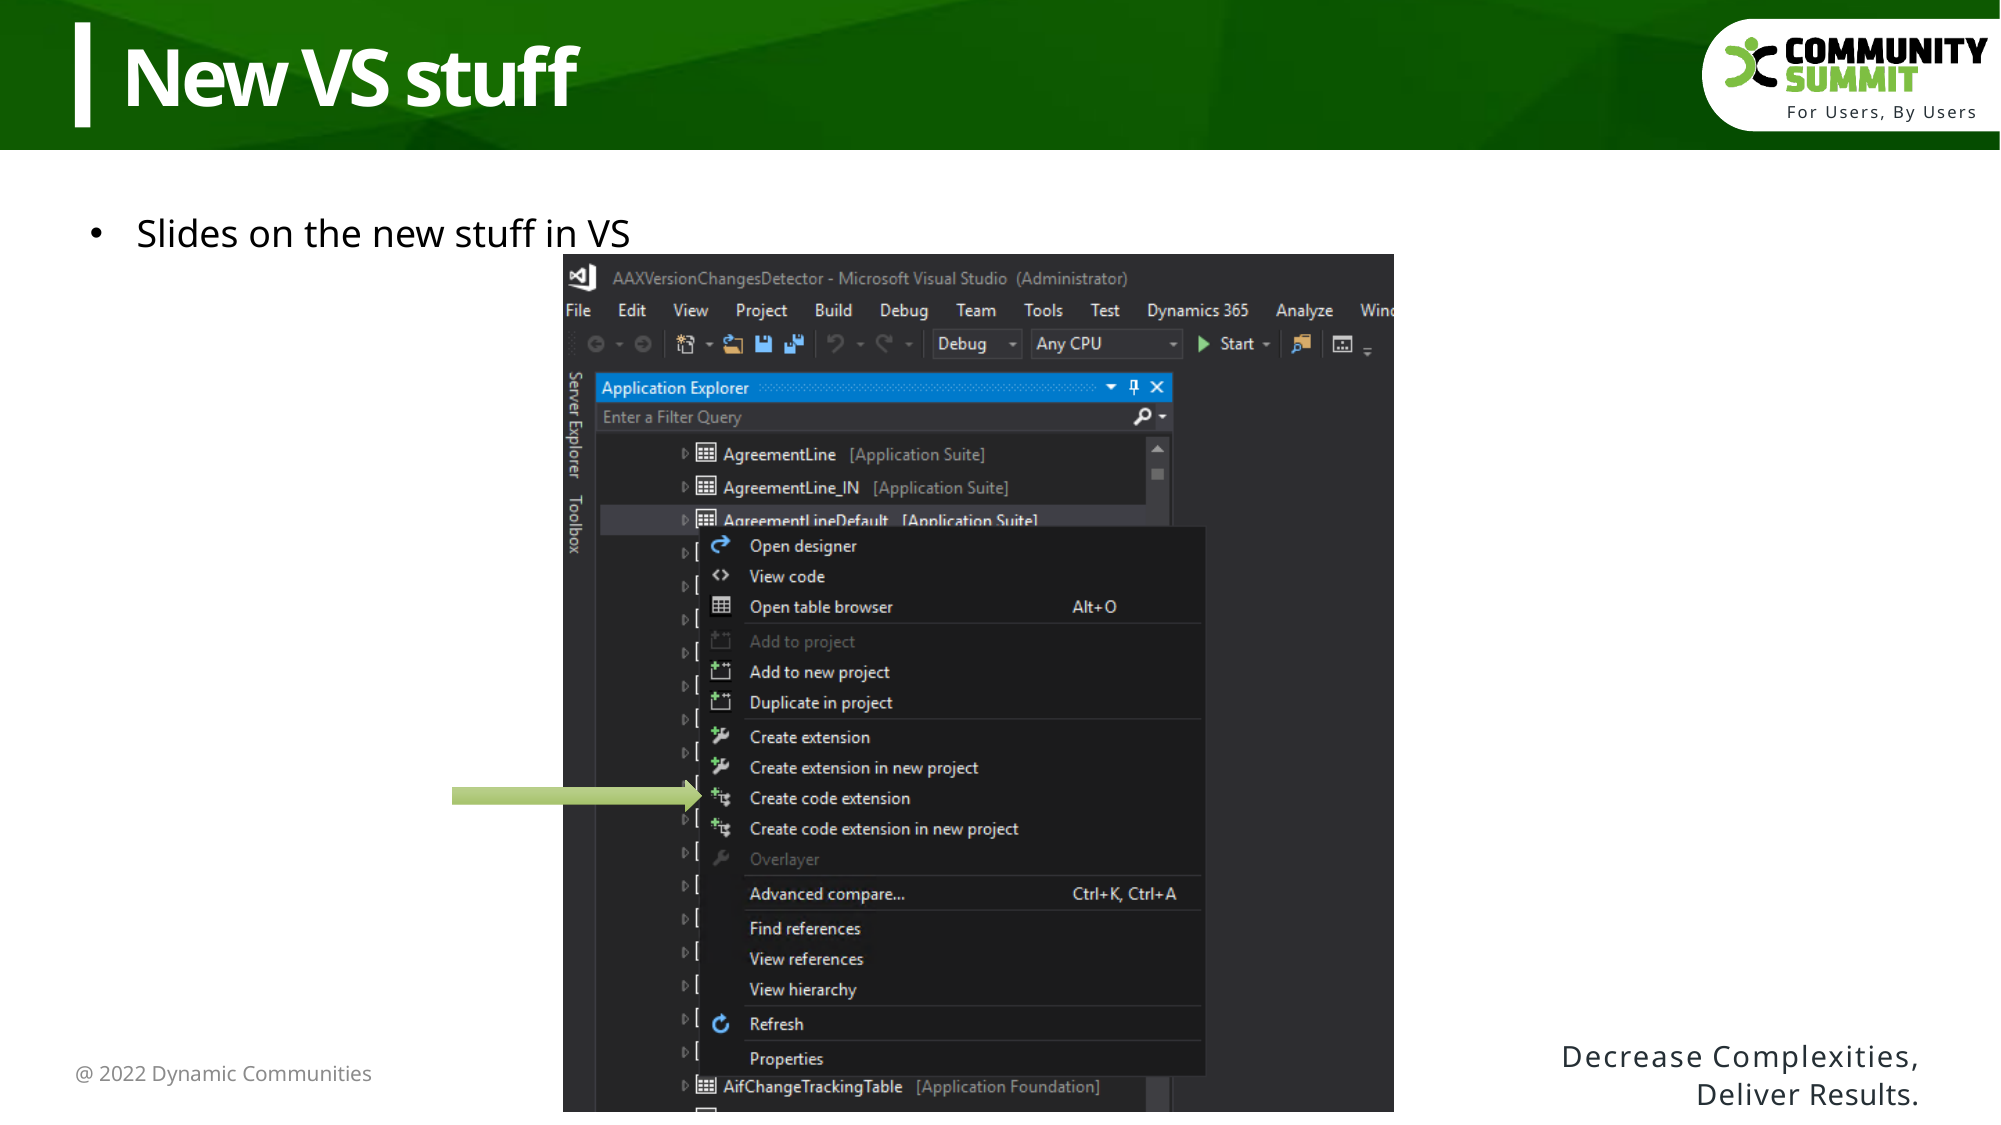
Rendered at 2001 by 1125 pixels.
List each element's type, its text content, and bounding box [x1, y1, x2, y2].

list New VS stuff [121, 26, 1558, 124]
picture [1725, 37, 1988, 92]
text_box [451, 787, 557, 805]
picture [562, 254, 1395, 1113]
picture [0, 0, 2000, 150]
list Slides on the new stuff in VS [75, 179, 1925, 1023]
